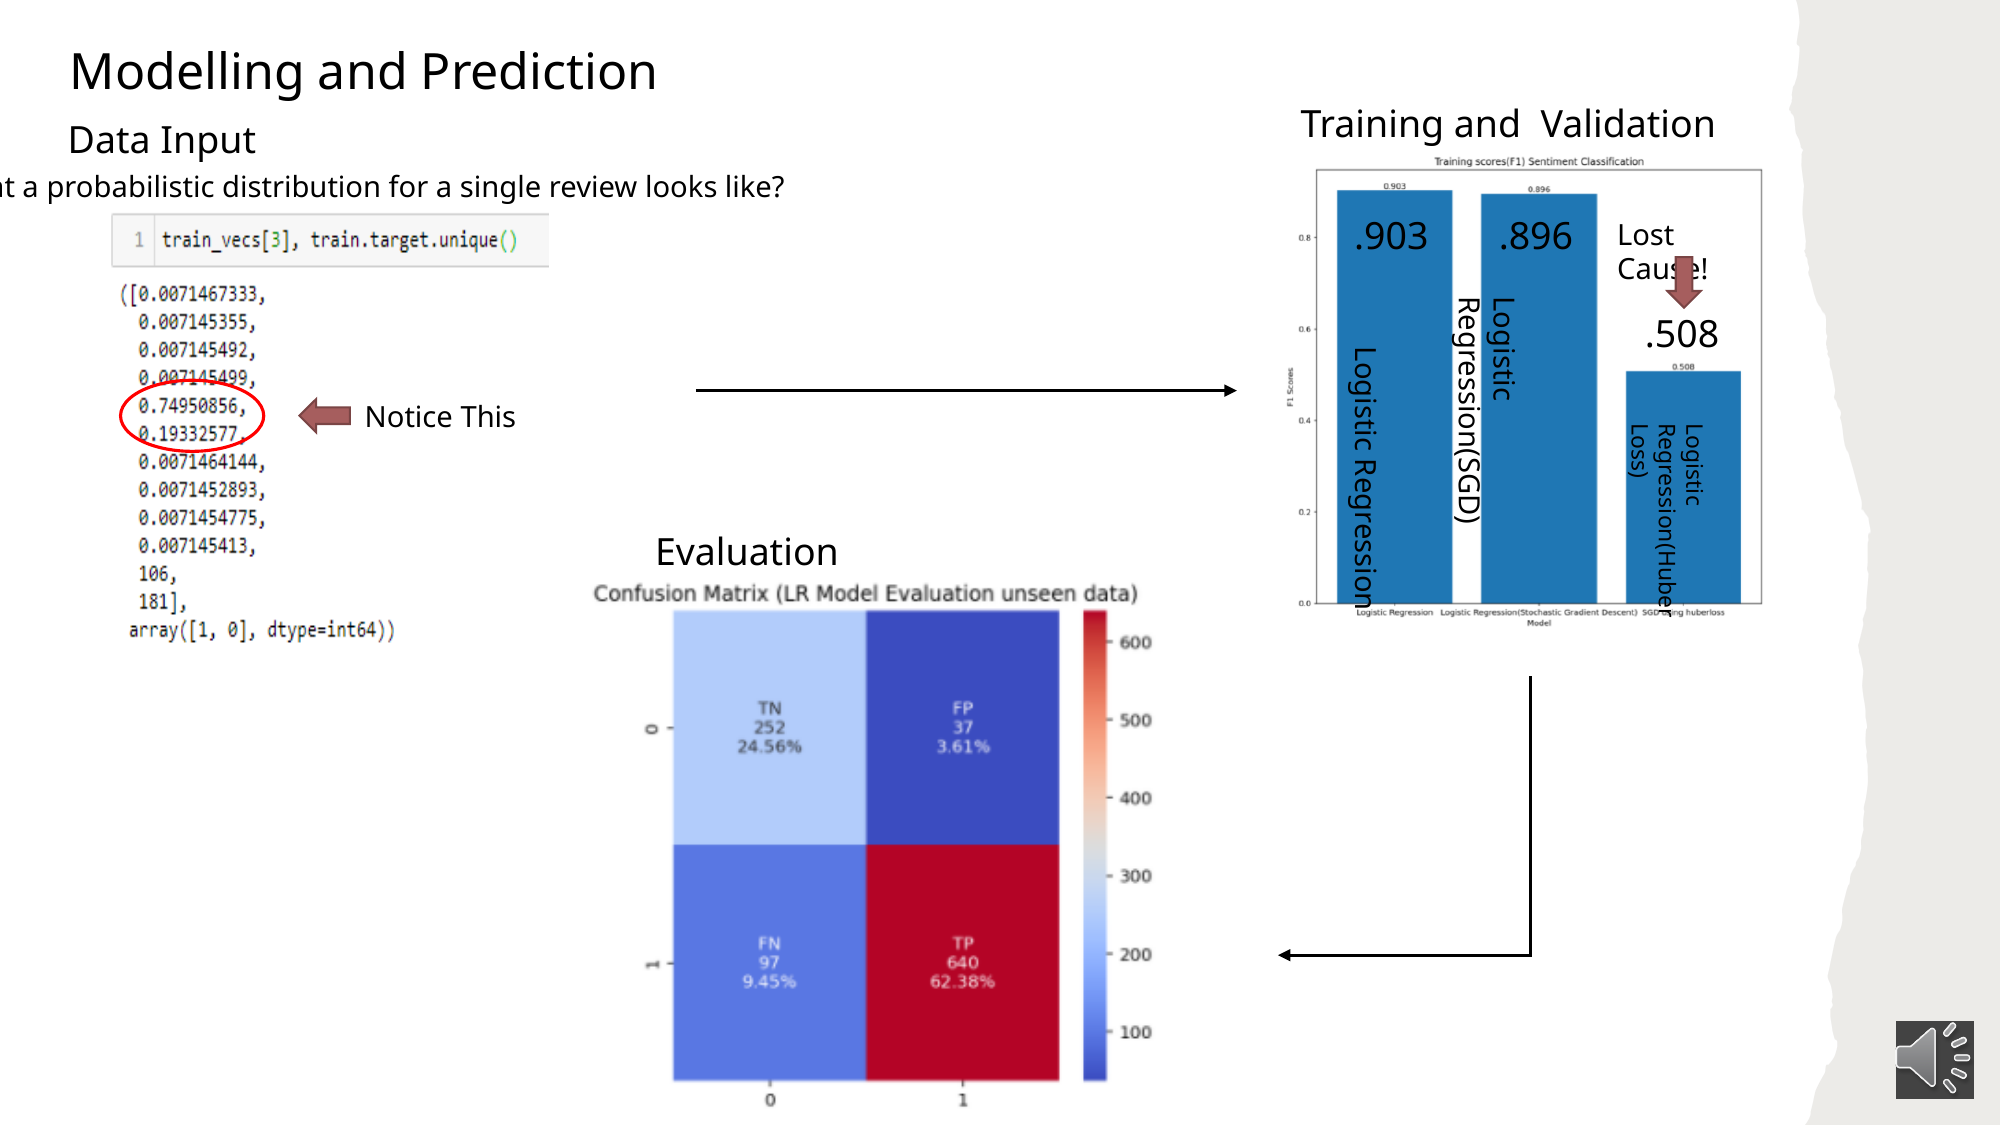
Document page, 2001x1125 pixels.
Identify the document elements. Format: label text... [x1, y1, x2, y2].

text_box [571, 520, 1189, 1120]
picture [1789, 0, 2000, 1125]
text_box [1264, 689, 1544, 942]
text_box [92, 108, 636, 655]
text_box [1270, 92, 1791, 640]
text_box Modelling and Prediction [55, 32, 674, 108]
